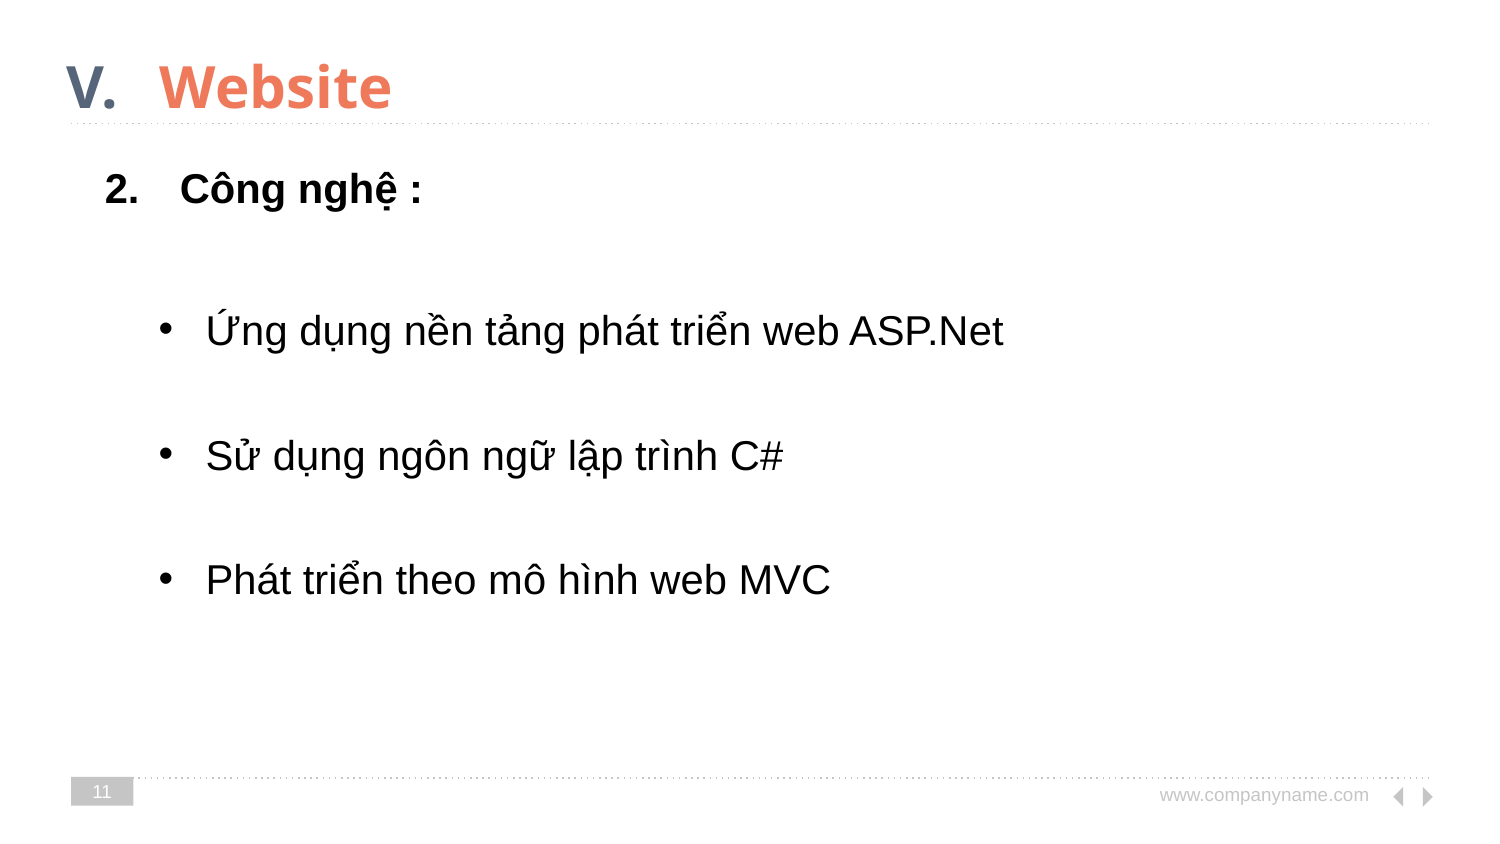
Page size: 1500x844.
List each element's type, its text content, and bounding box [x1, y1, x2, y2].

slide_number 11 [71, 776, 134, 806]
text_box Ứng dụng nền tảng phát triển web ASP.Net Sử dụng ngôn ngữ lập trình C# Phát triển theo mô hình web MVC [143, 220, 1449, 611]
title Website [51, 35, 1449, 112]
text_box Công nghệ : [89, 154, 1356, 255]
